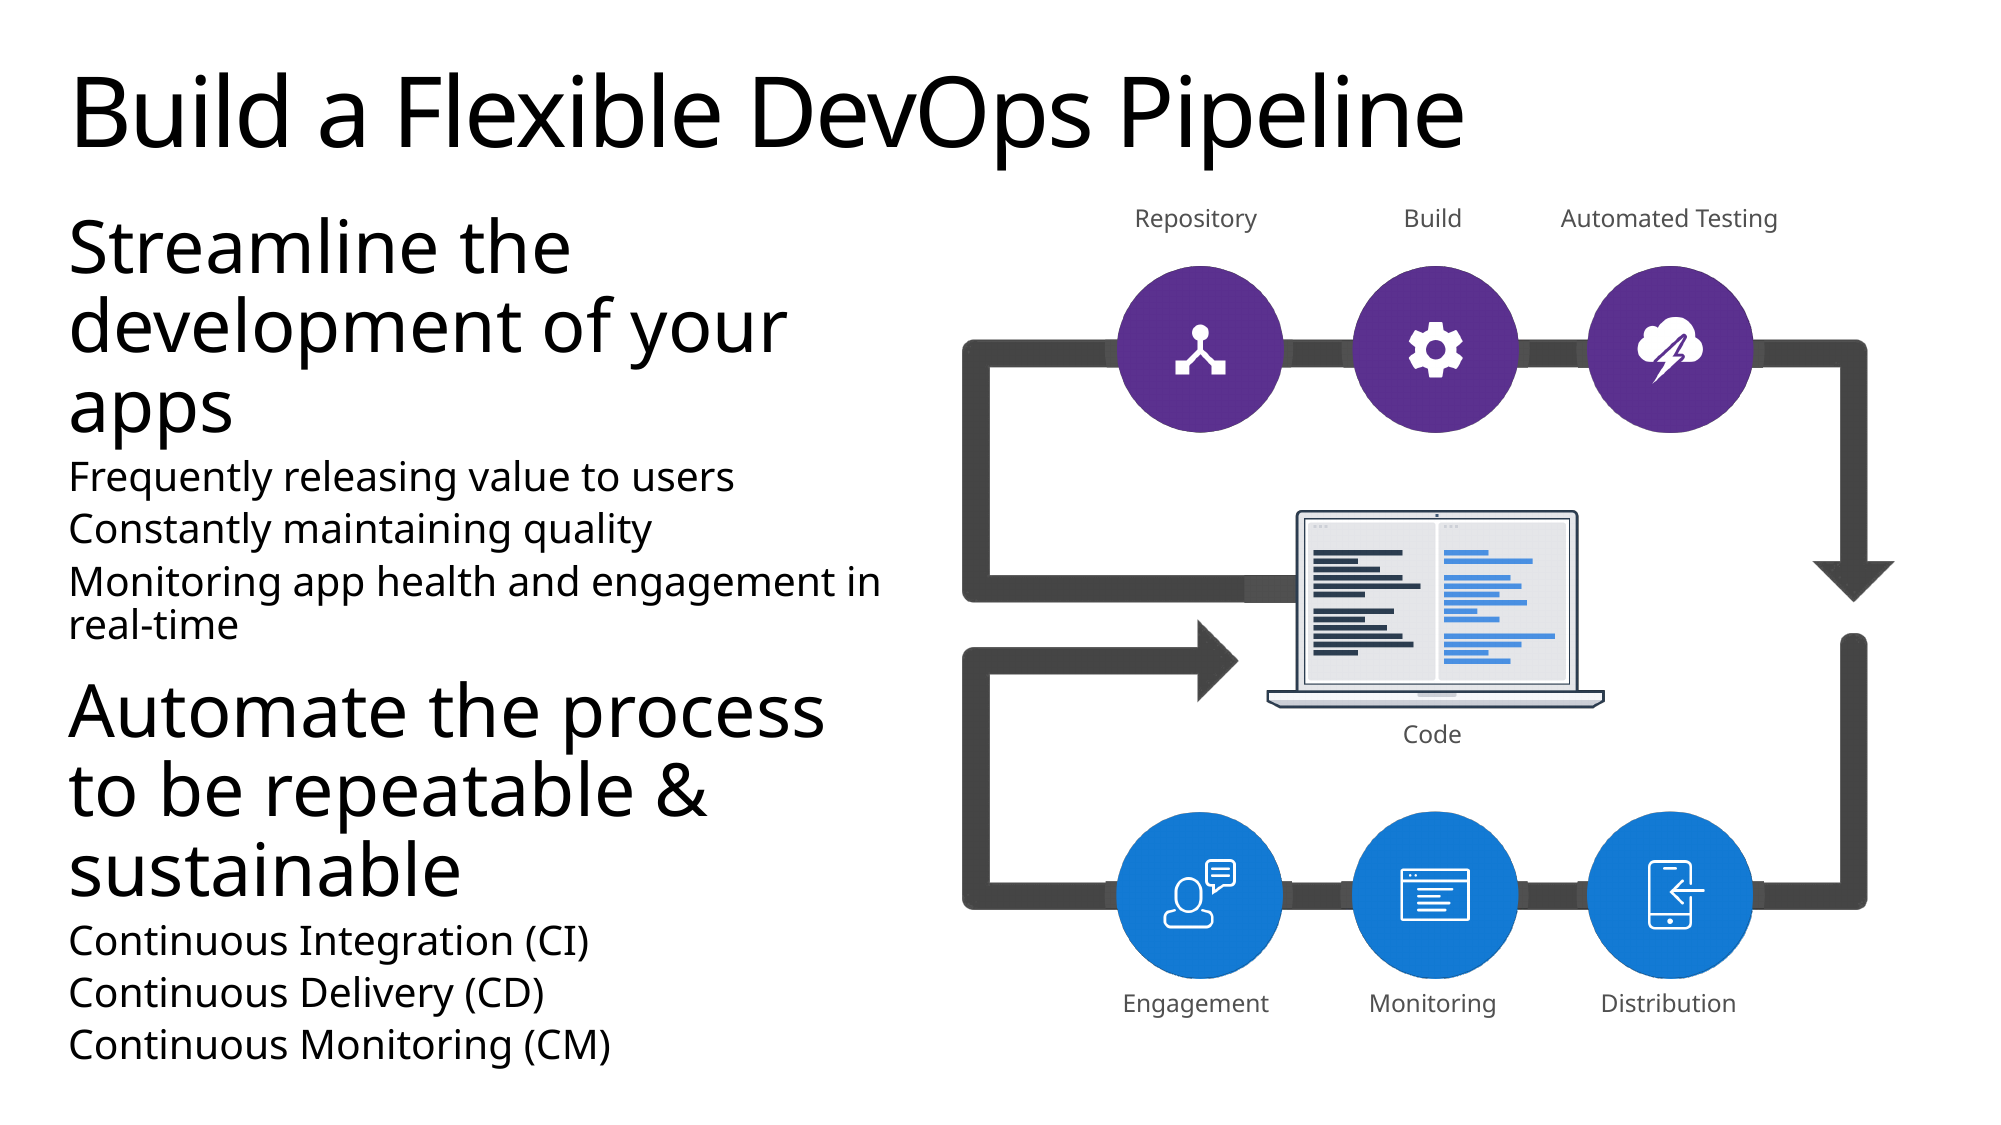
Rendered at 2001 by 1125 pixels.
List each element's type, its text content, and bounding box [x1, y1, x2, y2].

text_box Distribution [1571, 979, 1767, 1032]
title Build a Flexible DevOps Pipeline [44, 47, 1957, 196]
list Streamline the development of your apps Frequently releasing value to users Constantly maintaining quality Monitoring app health and engagement in real-time Automate the process to be repeatable & sustainable Continuous Integration (CI) Continuous Delivery (CD) Continuous Monitoring (CM) [44, 195, 927, 1023]
text_box Engagement [1093, 979, 1299, 1032]
text_box Build [1374, 193, 1492, 247]
text_box Repository [1105, 193, 1287, 247]
text_box Automated Testing [1531, 193, 1808, 247]
picture [961, 265, 1895, 979]
text_box Monitoring [1339, 979, 1527, 1032]
